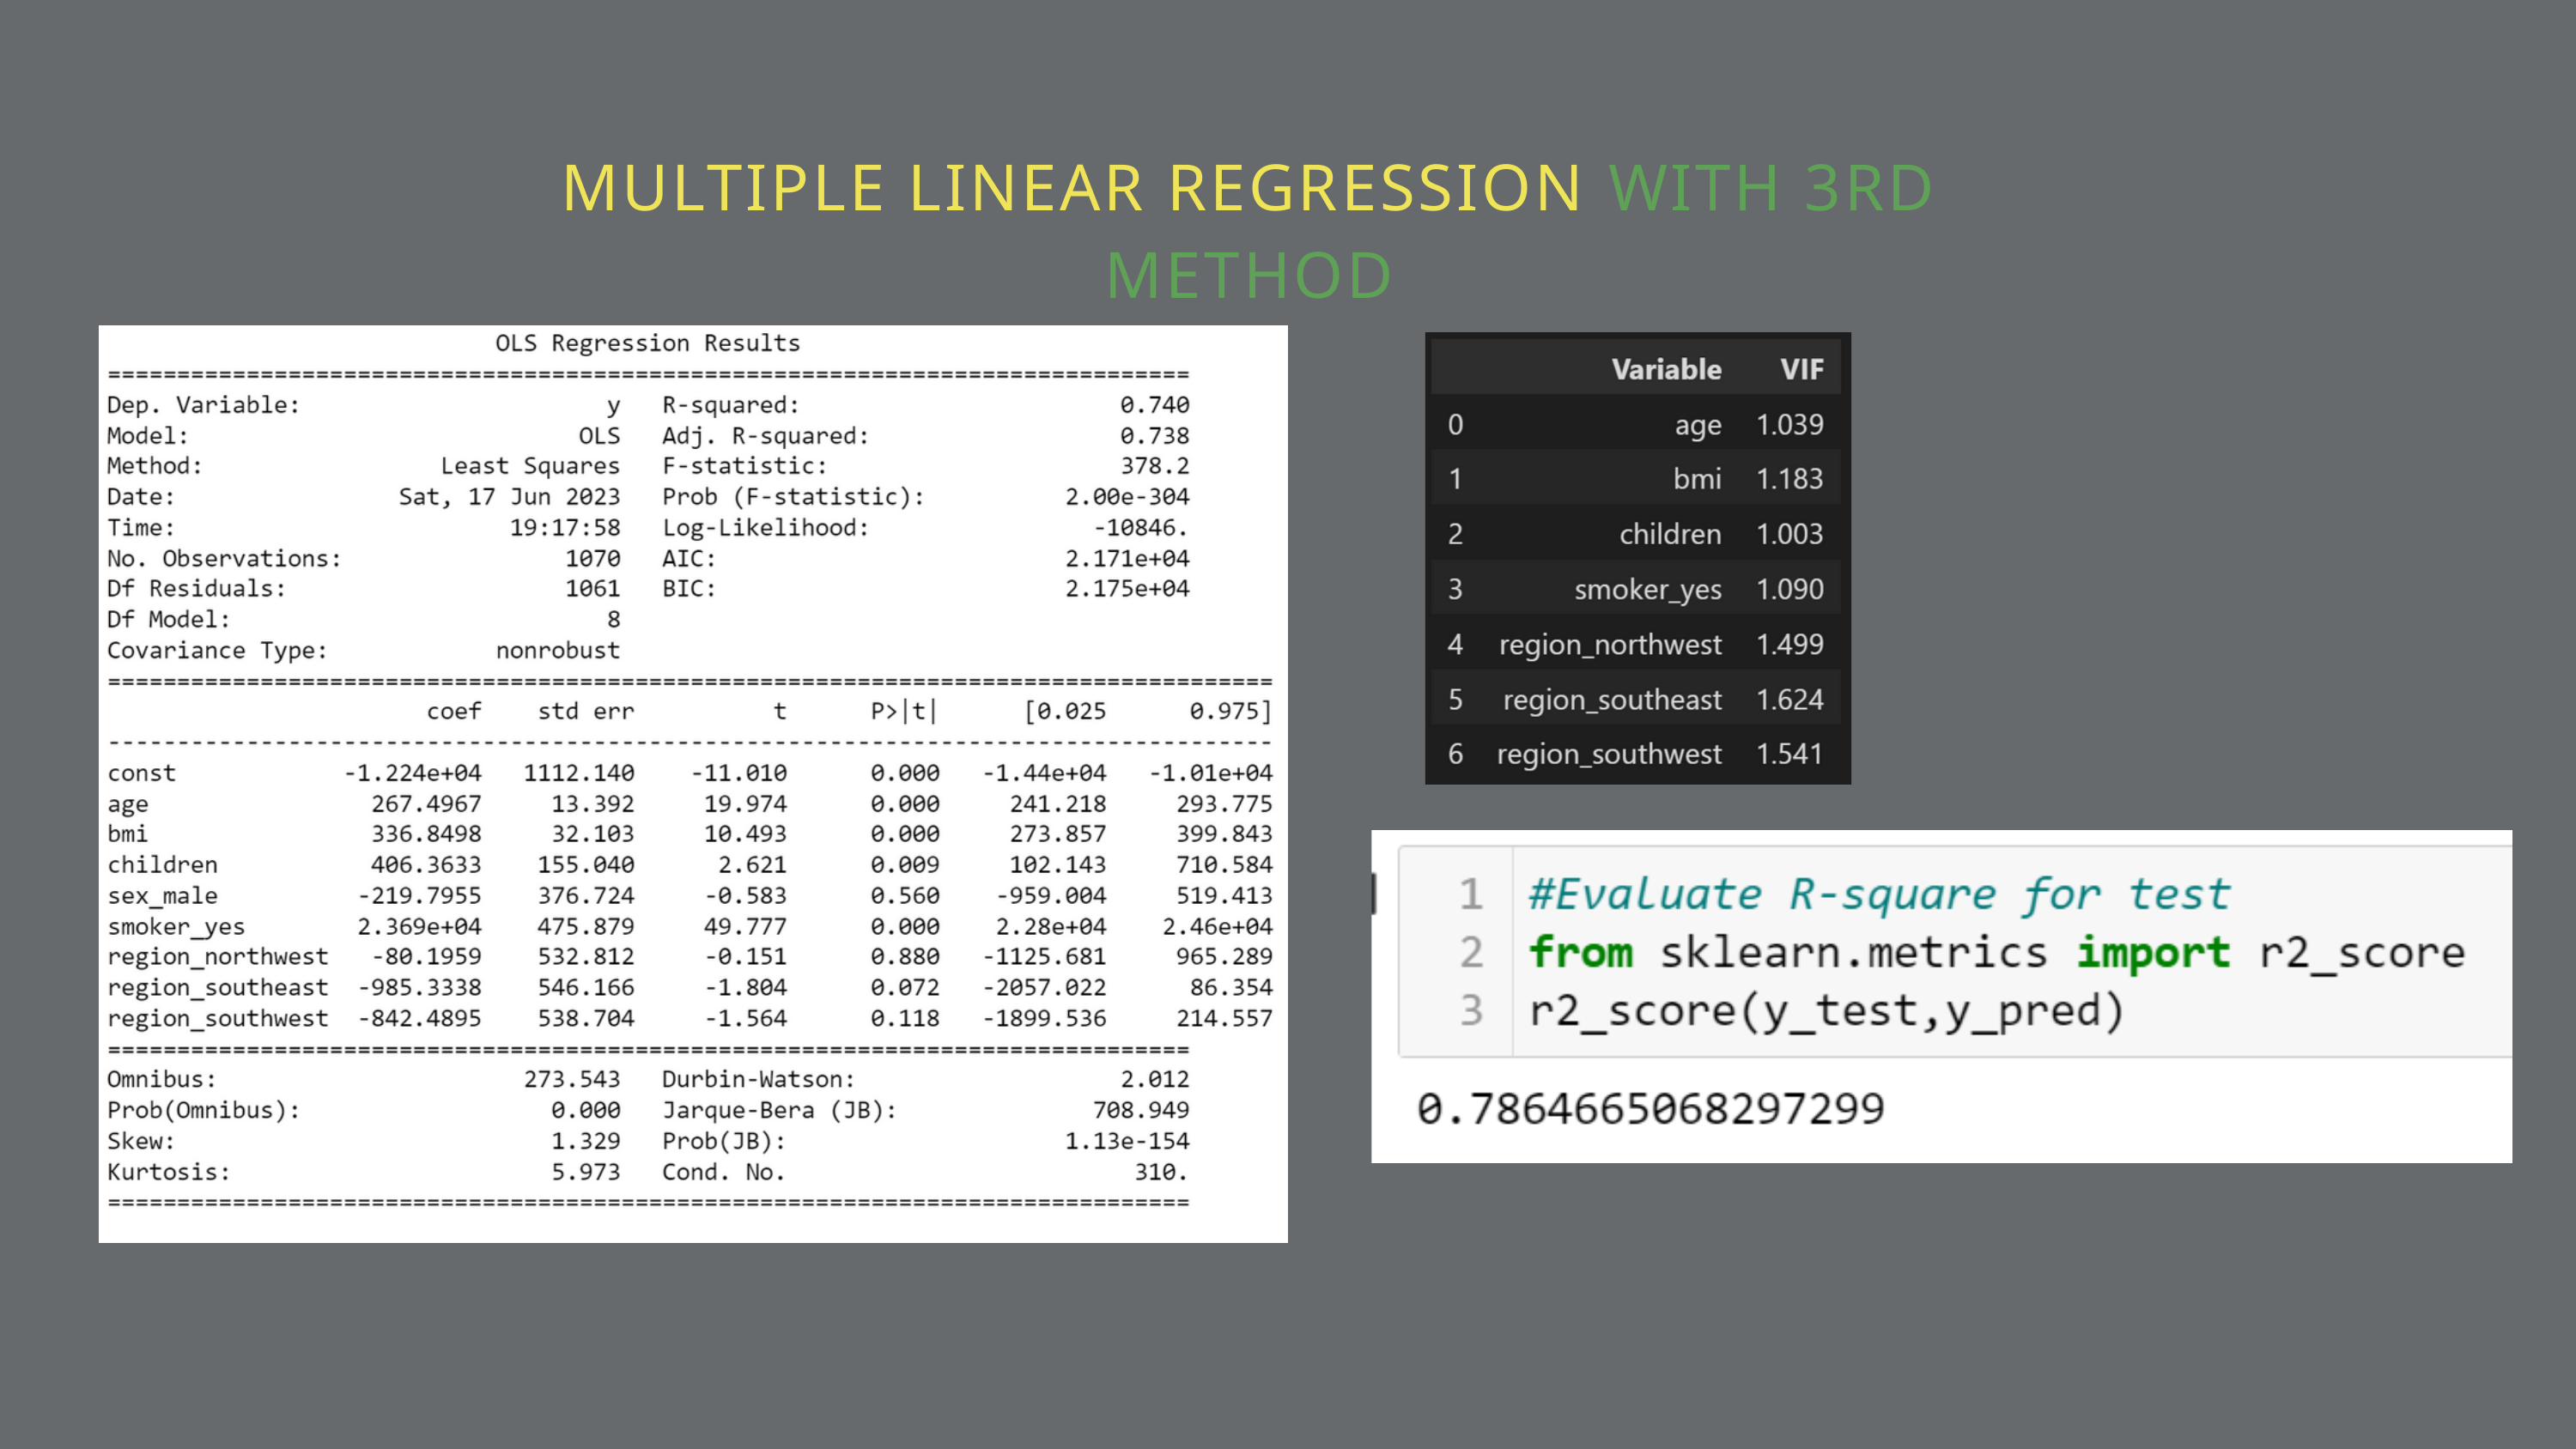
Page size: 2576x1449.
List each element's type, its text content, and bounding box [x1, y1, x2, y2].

text_box [1371, 830, 2512, 1163]
text_box [1425, 332, 1852, 785]
text_box [99, 325, 1288, 1243]
text_box MULTIPLE LINEAR REGRESSION WITH 3RD METHOD [421, 135, 2078, 312]
